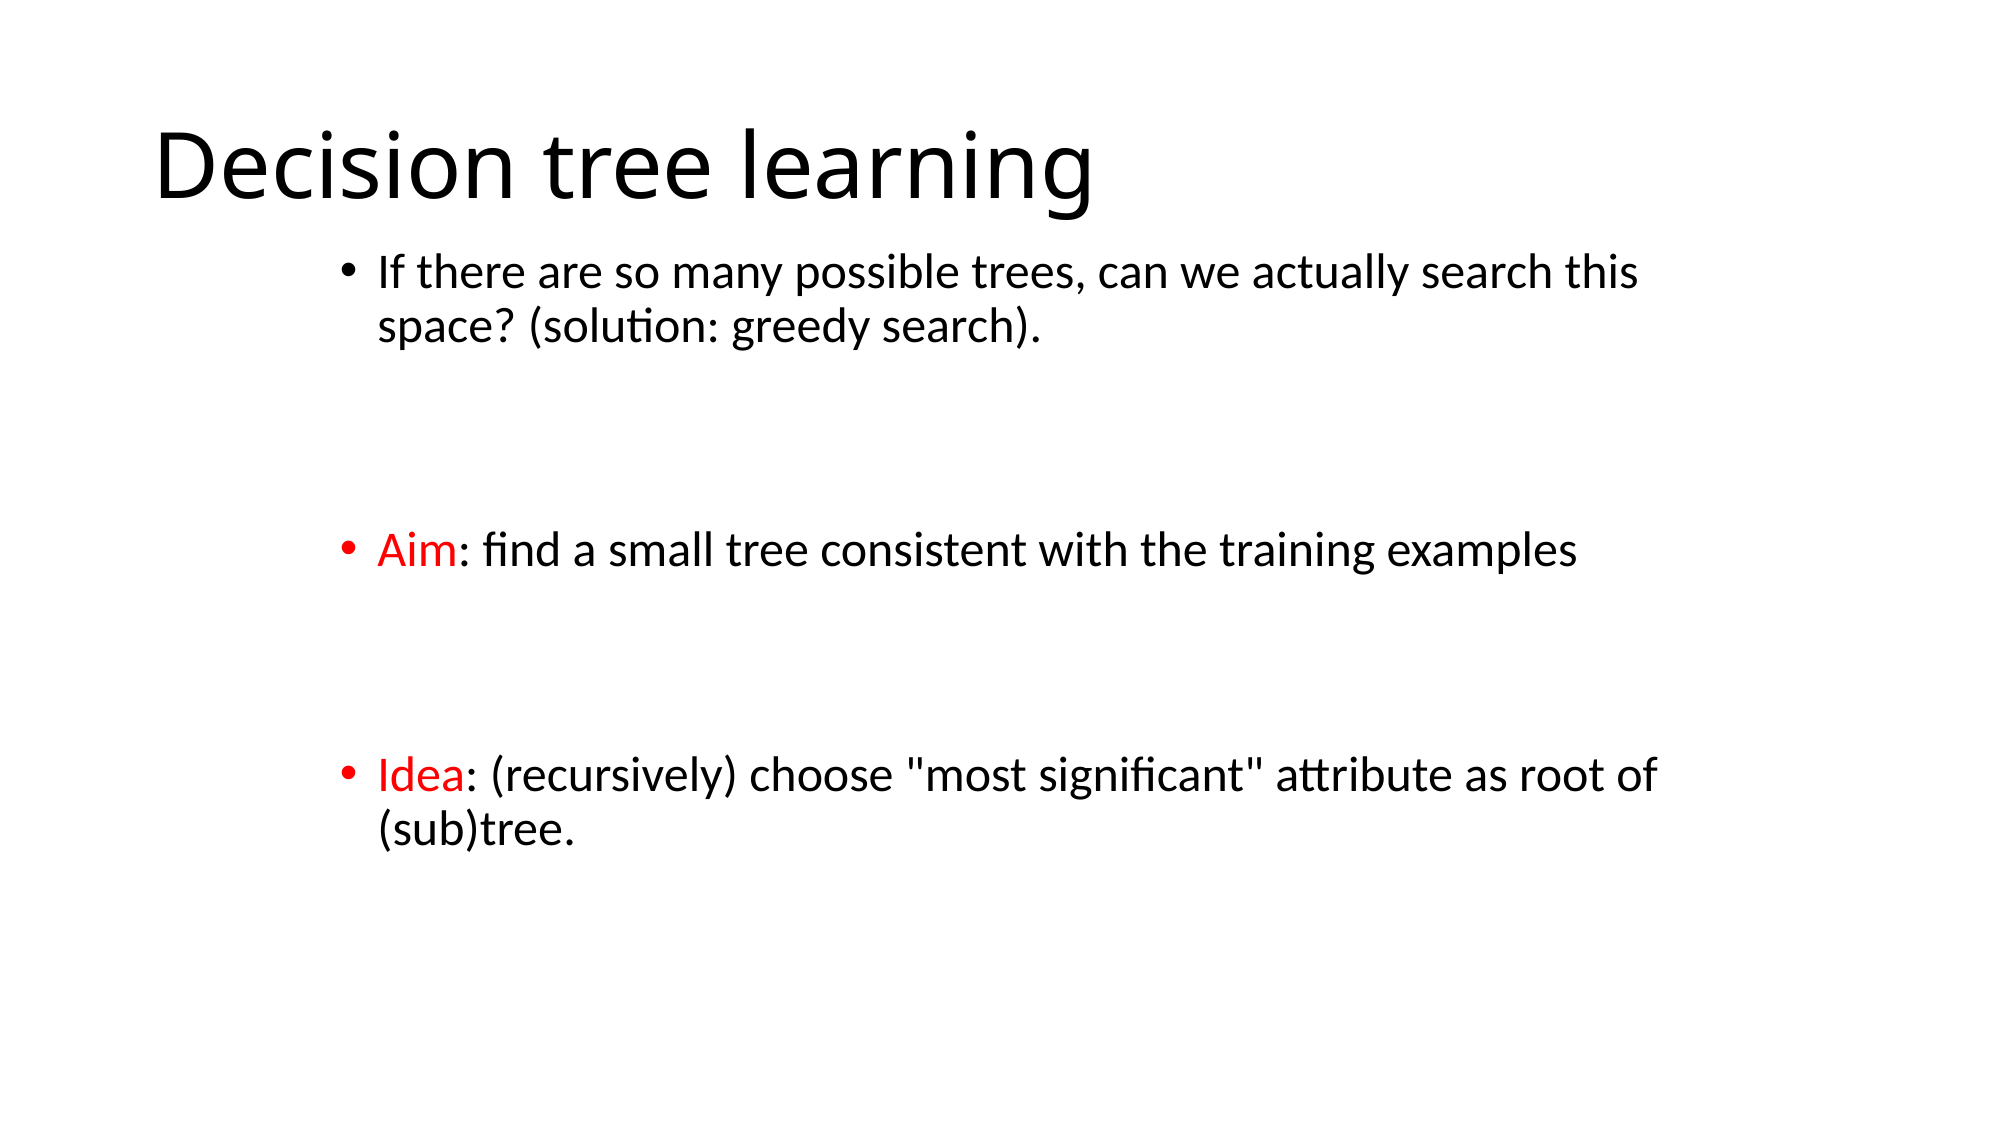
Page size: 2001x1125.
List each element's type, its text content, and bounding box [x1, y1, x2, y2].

list If there are so many possible trees, can we actually search this space? (solution: greedy search). Aim: find a small tree consistent with the training examples Idea: (recursively) choose "most significant" attribute as root of (sub)tree. [324, 237, 1675, 925]
title Decision tree learning [137, 59, 1863, 278]
